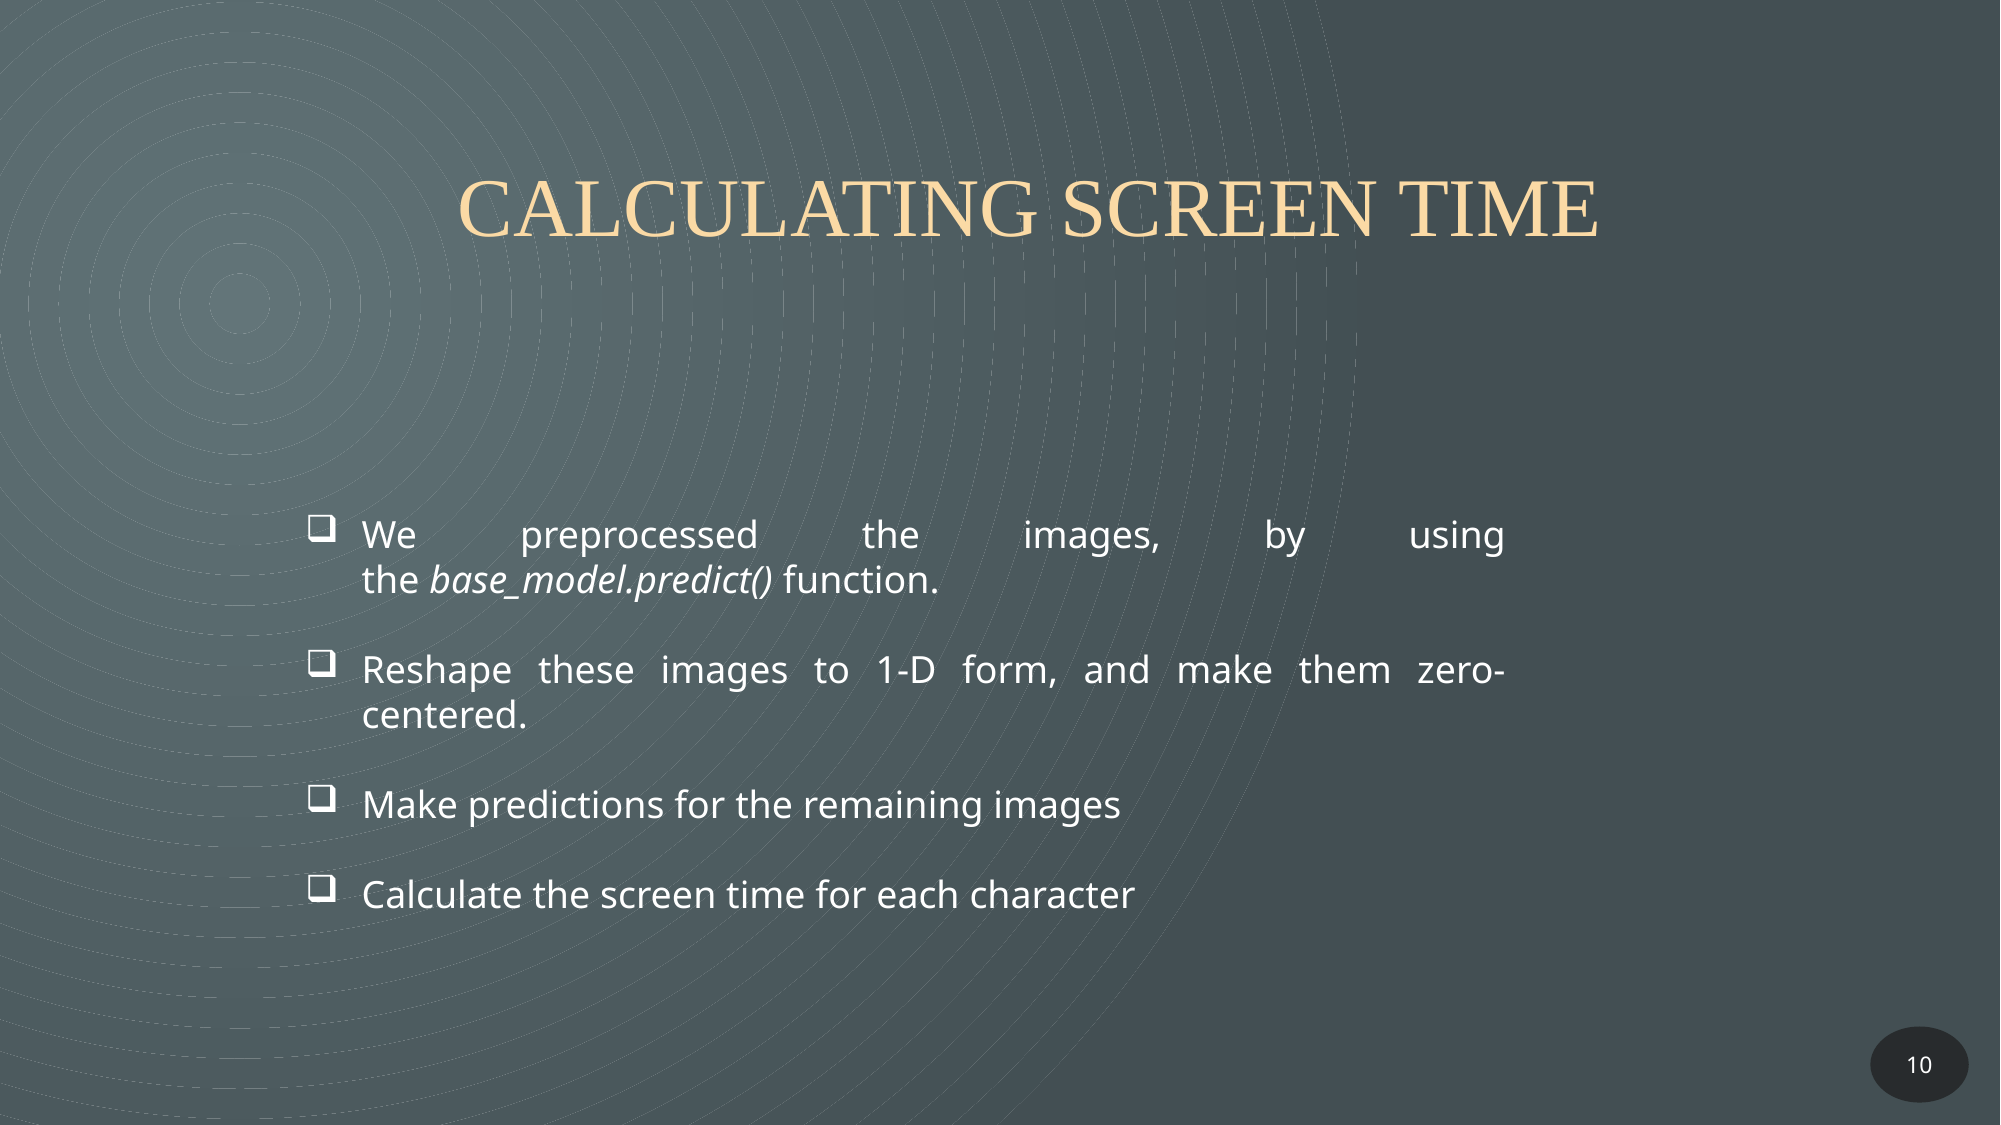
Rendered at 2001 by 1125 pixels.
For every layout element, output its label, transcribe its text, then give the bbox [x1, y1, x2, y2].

text_box We preprocessed the images, by using the base_model.predict() function. Reshape these images to 1-D form, and make them zero-centered. Make predictions for the remaining images Calculate the screen time for each character [290, 503, 1521, 969]
slide_number 10 [1870, 1026, 1969, 1103]
text_box CALCULATING SCREEN TIME [442, 145, 1683, 261]
